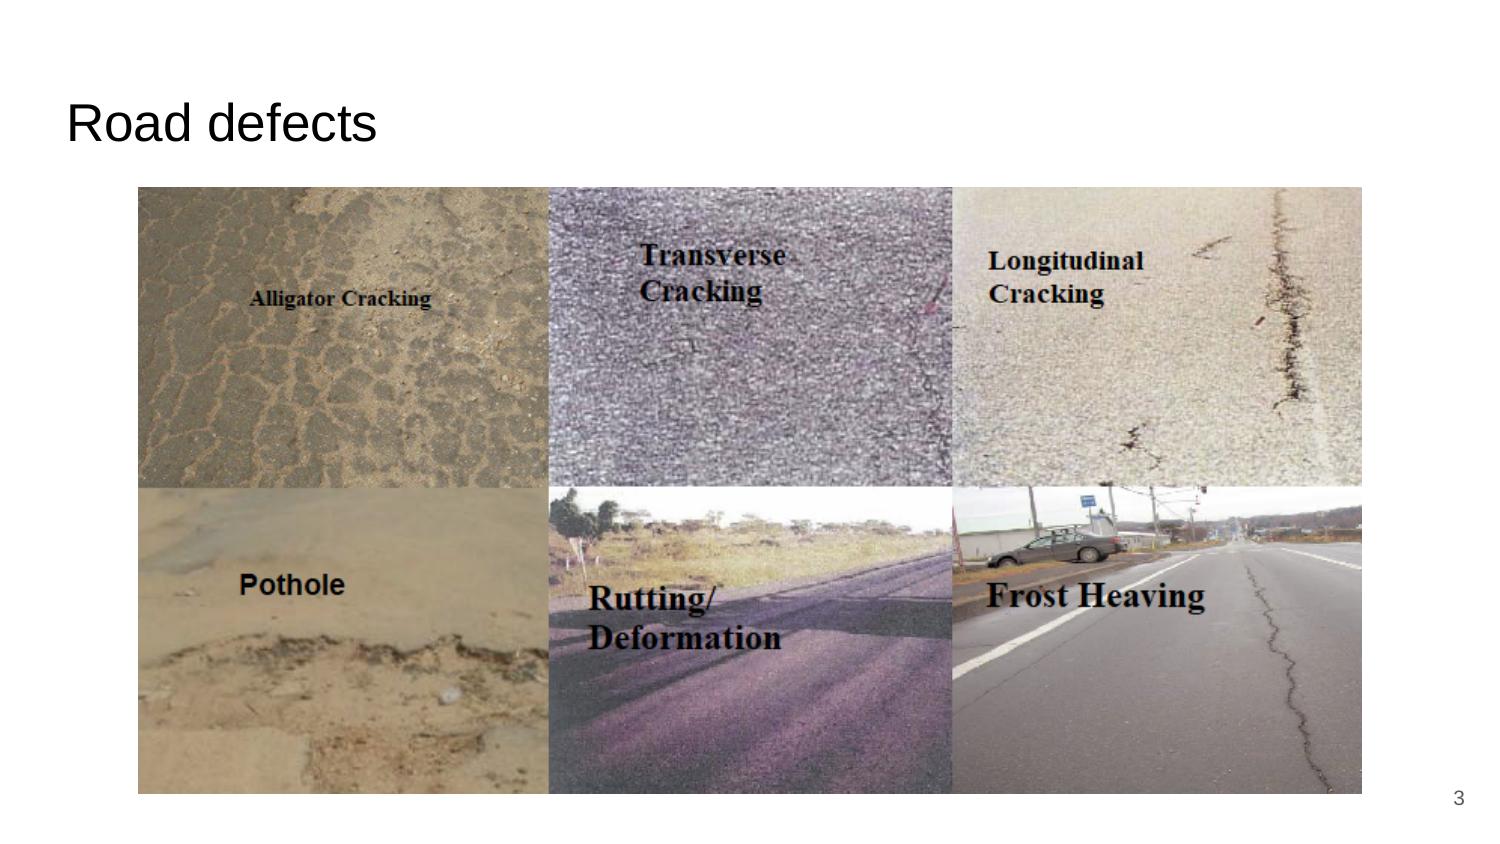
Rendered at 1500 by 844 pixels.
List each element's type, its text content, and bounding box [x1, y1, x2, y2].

slide_number ‹#› [1389, 764, 1480, 830]
picture [138, 186, 1362, 794]
title Road defects [51, 72, 1449, 167]
